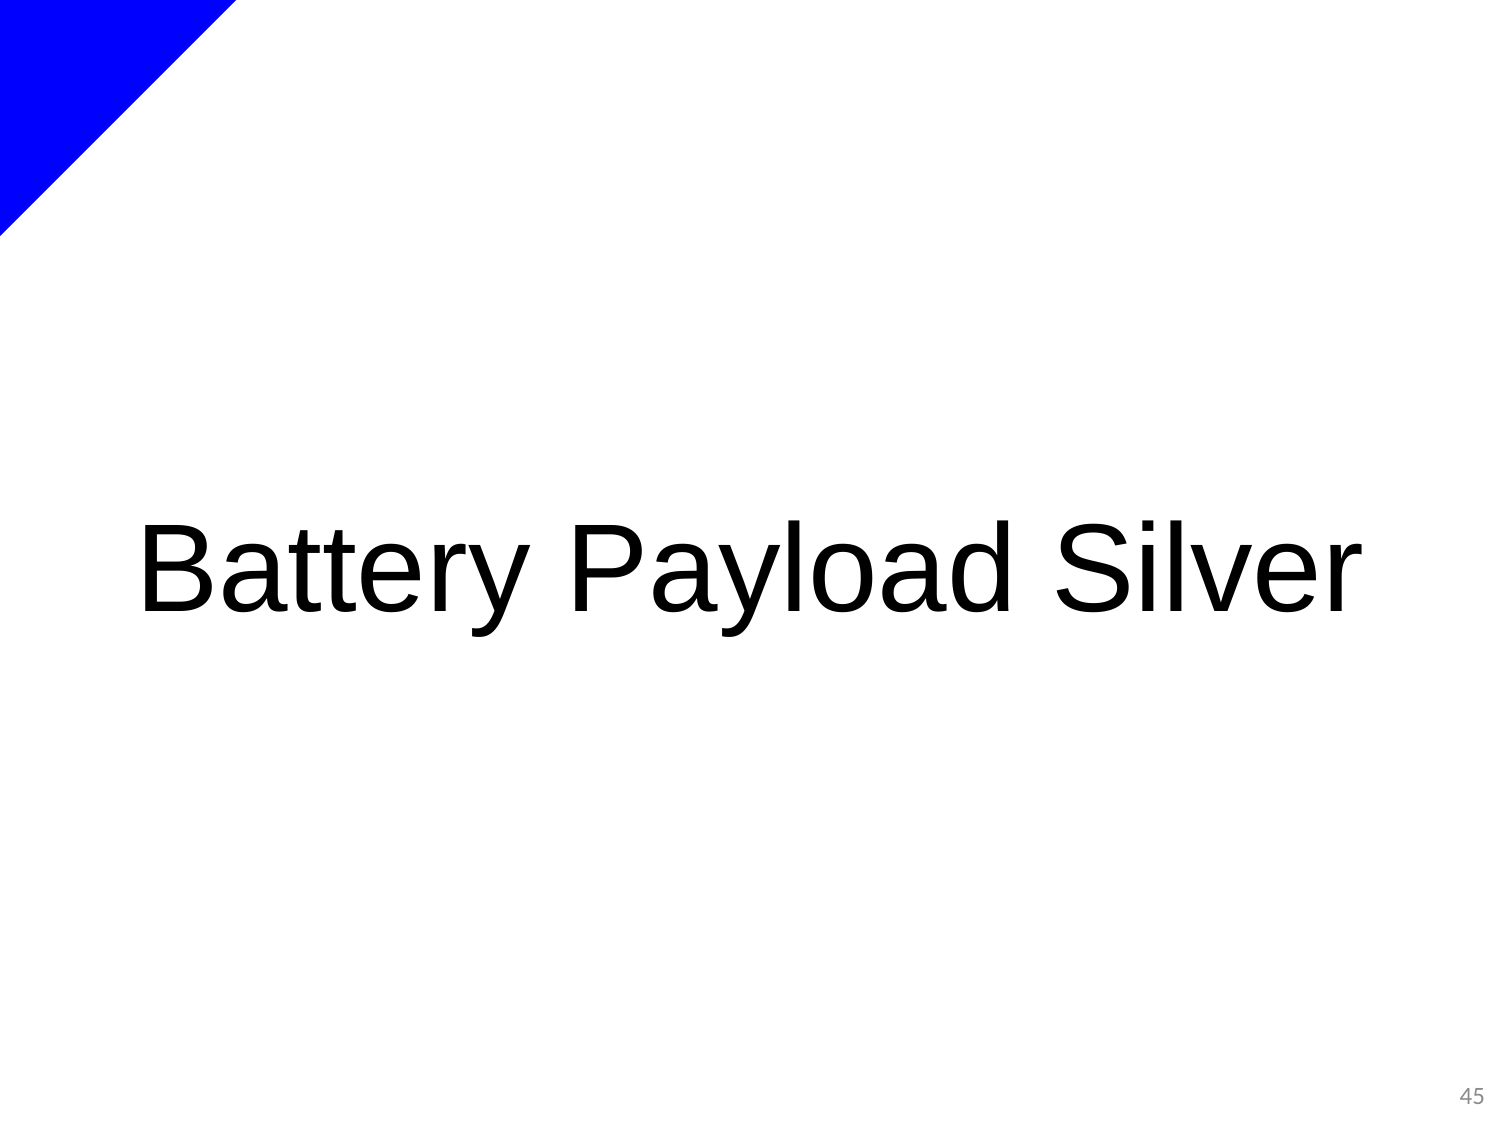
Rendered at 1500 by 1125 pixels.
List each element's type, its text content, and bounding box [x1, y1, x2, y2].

text_box Battery Payload Silver [120, 479, 1380, 644]
text_box [0, 0, 238, 238]
slide_number 45 [1162, 1065, 1500, 1125]
